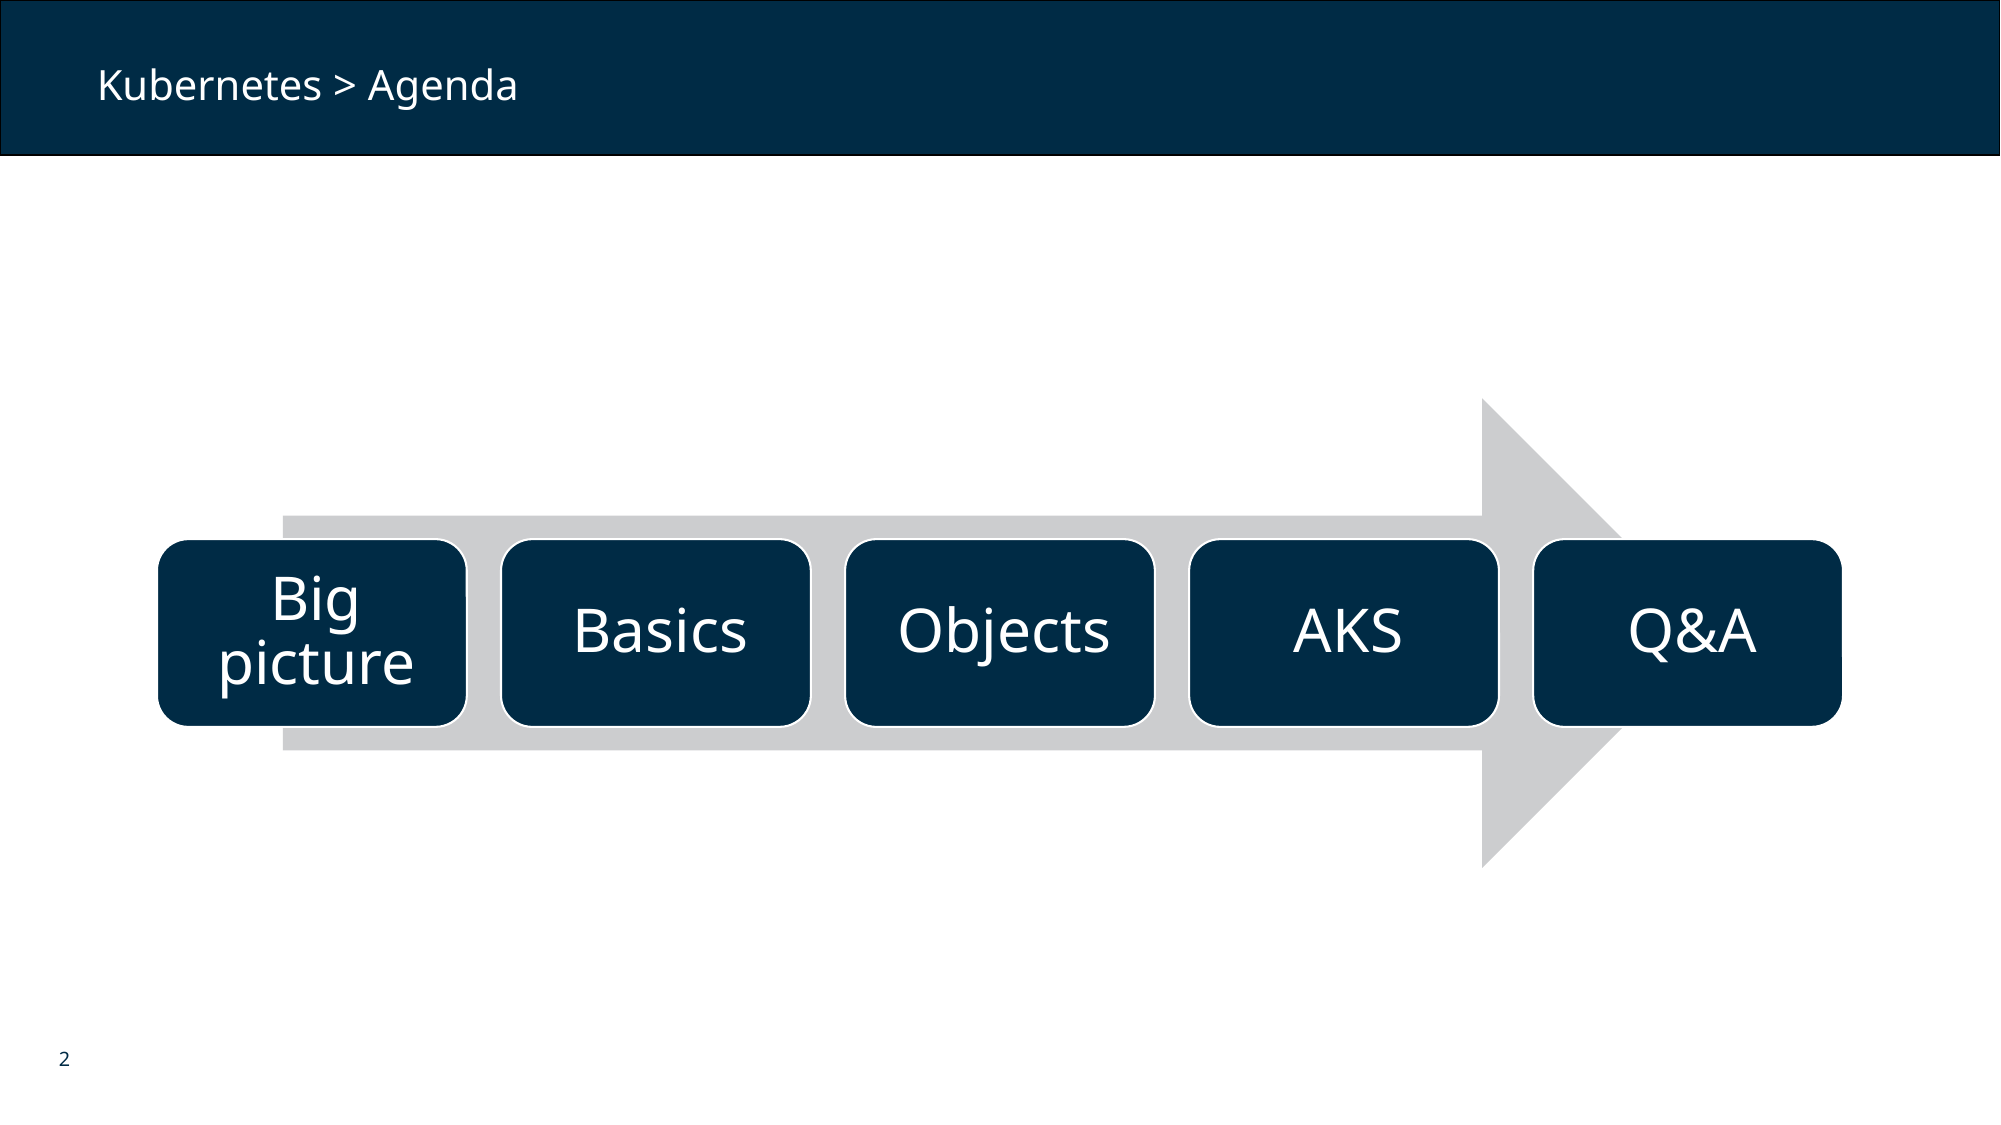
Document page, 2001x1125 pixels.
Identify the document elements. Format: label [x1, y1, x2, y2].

text_box [156, 398, 1844, 868]
text_box [0, 0, 2000, 156]
